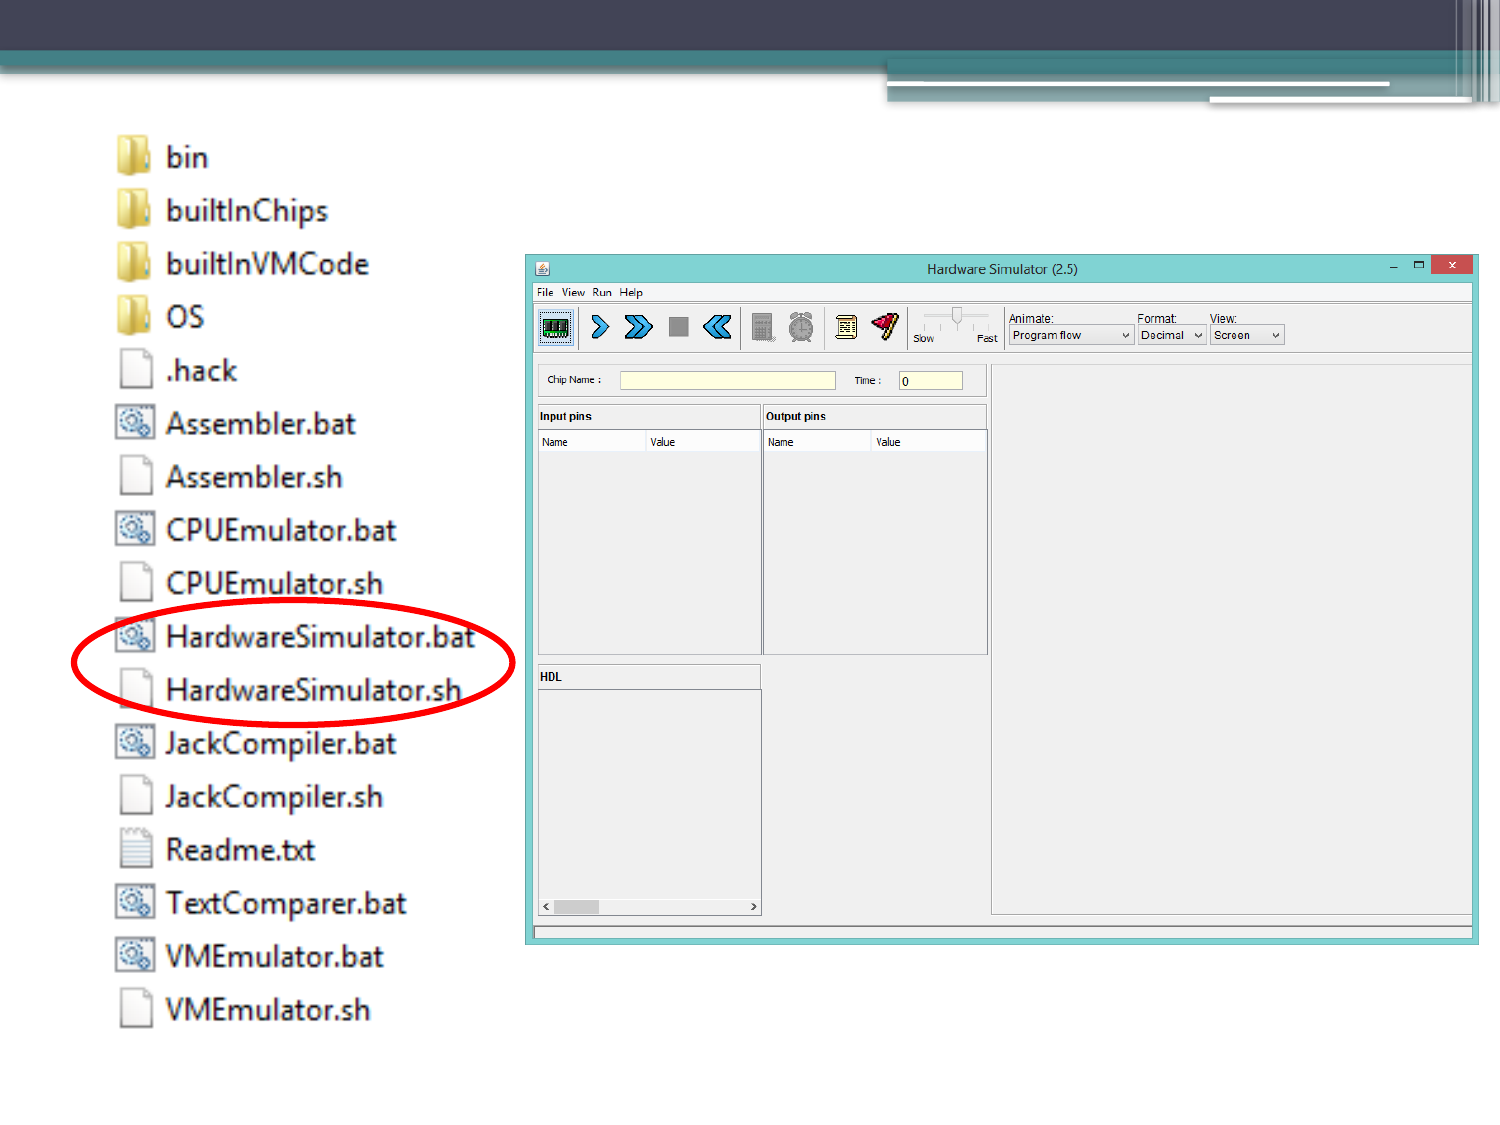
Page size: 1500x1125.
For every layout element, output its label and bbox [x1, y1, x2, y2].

text_box [73, 123, 513, 1049]
picture [524, 254, 1479, 946]
